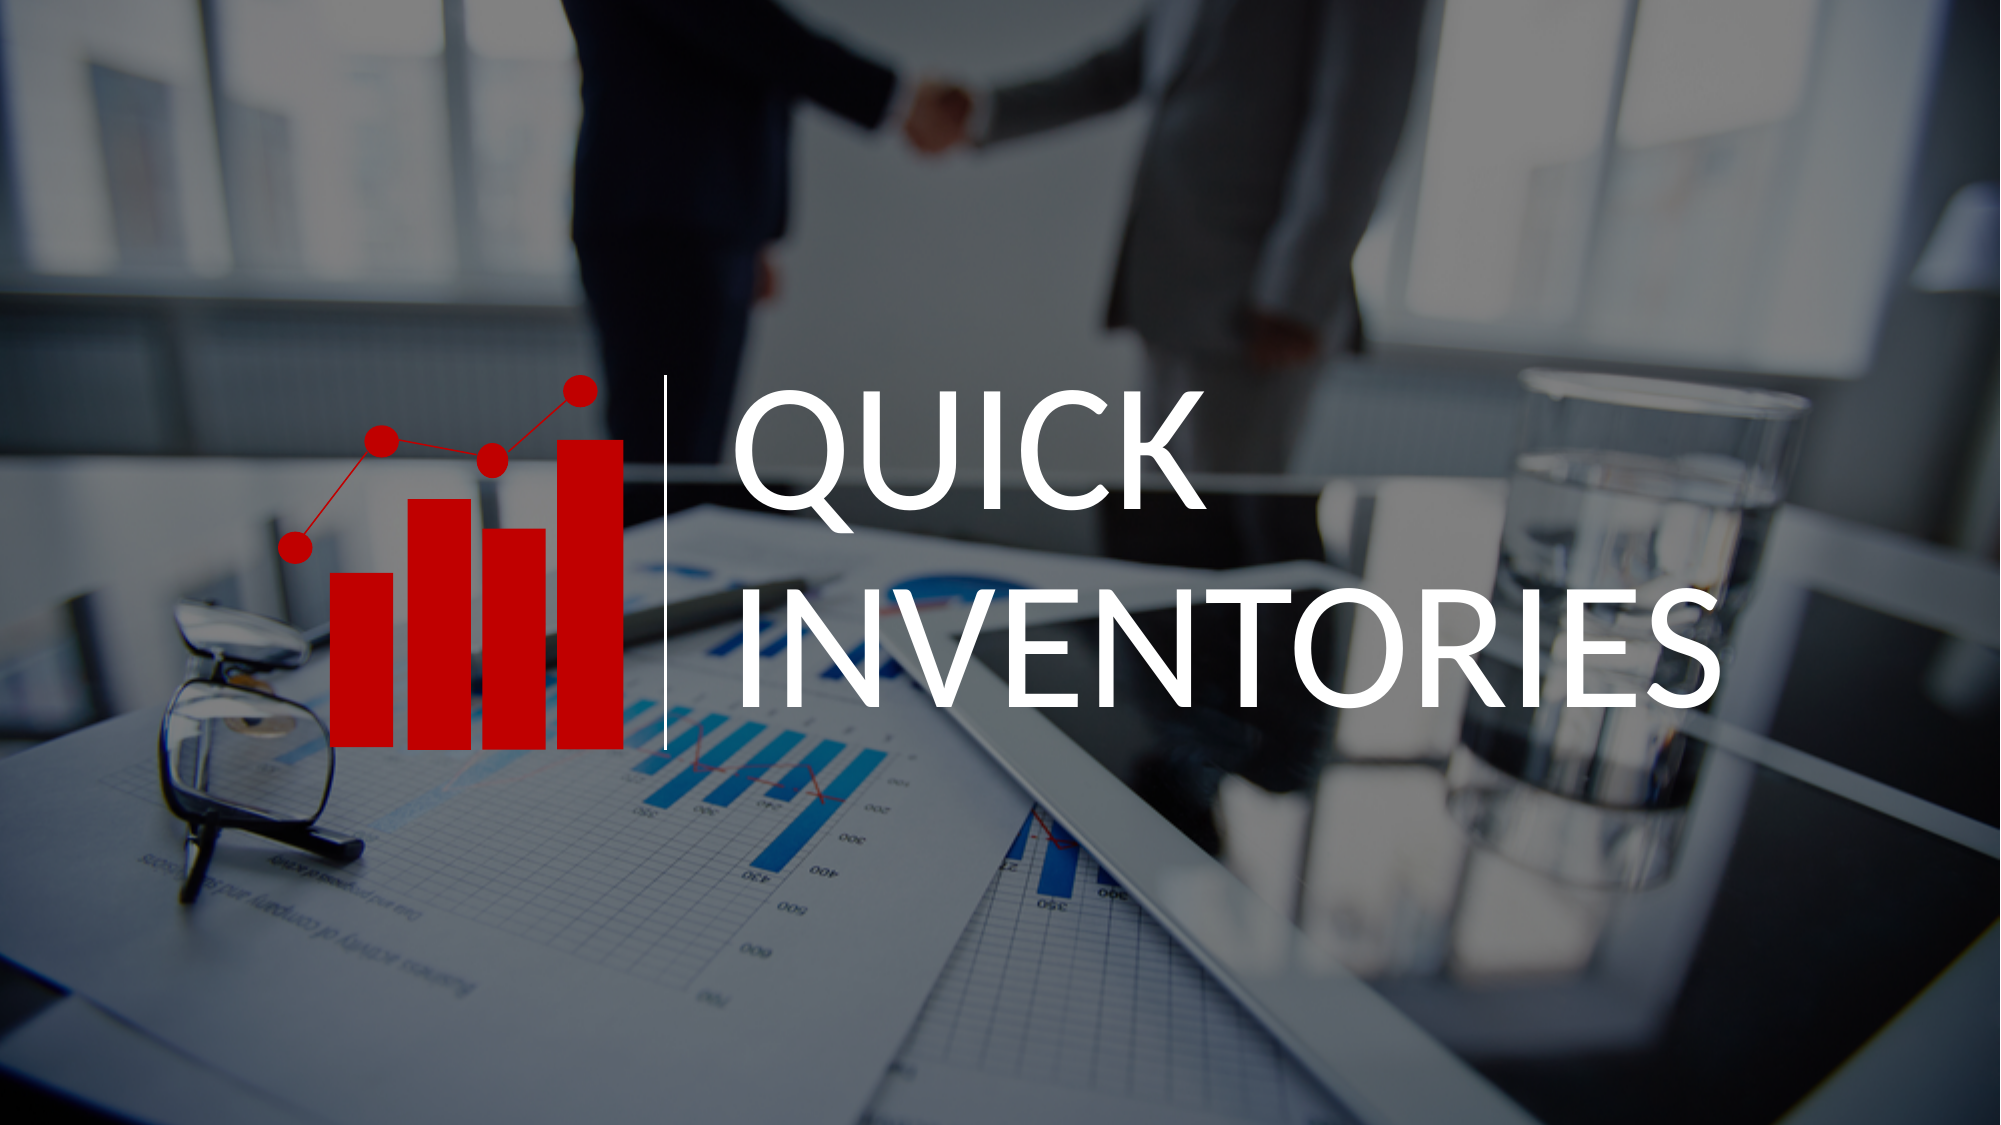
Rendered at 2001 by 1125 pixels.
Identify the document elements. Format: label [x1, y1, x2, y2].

picture [0, 0, 2000, 1125]
text_box [277, 374, 624, 751]
